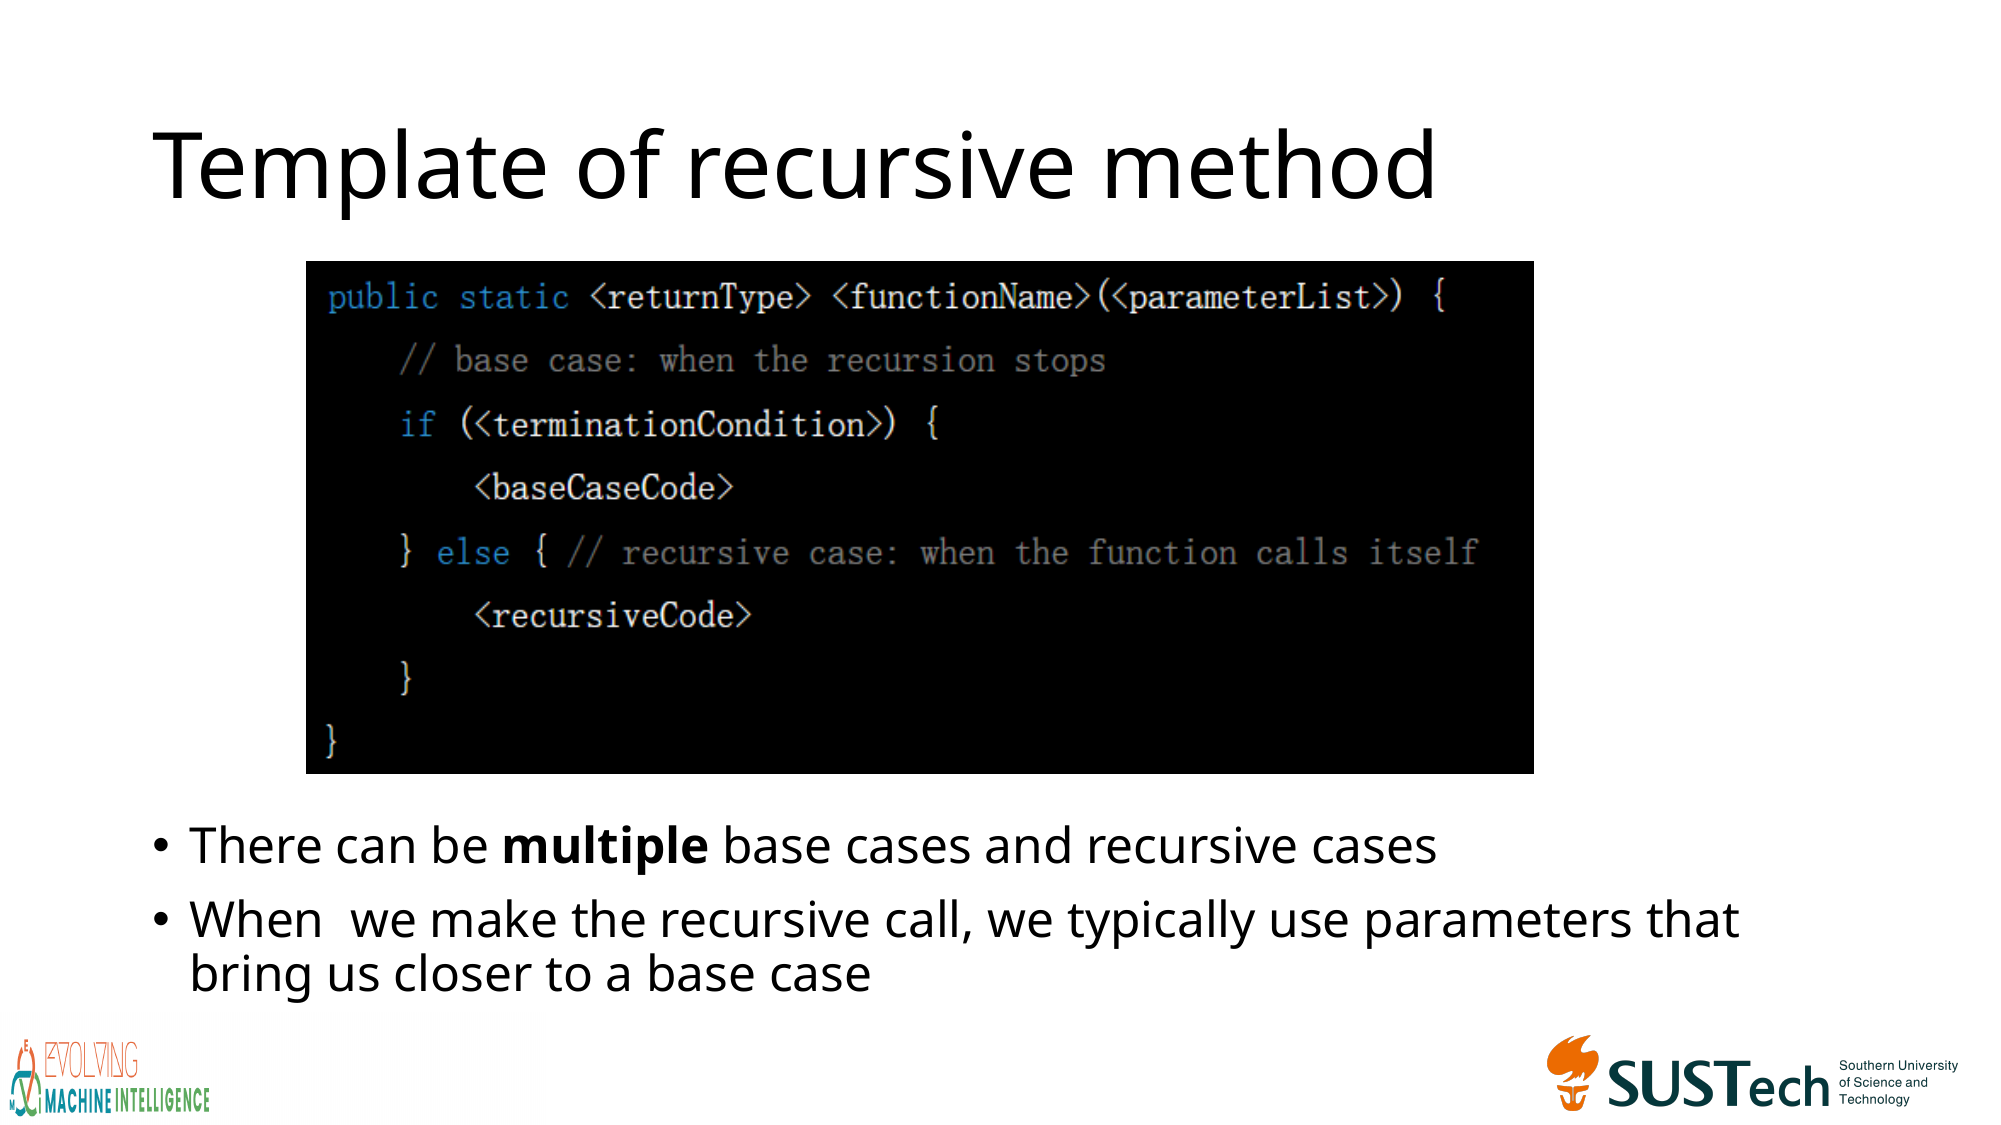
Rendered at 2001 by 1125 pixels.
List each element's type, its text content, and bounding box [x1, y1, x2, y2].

picture [0, 1012, 547, 1125]
title Template of recursive method [137, 59, 1863, 278]
picture [306, 261, 1534, 775]
list There can be multiple base cases and recursive cases When we make the recursive call, we typically use parameters that bring us closer to a base case [137, 299, 1863, 1014]
picture [1547, 1035, 1958, 1111]
